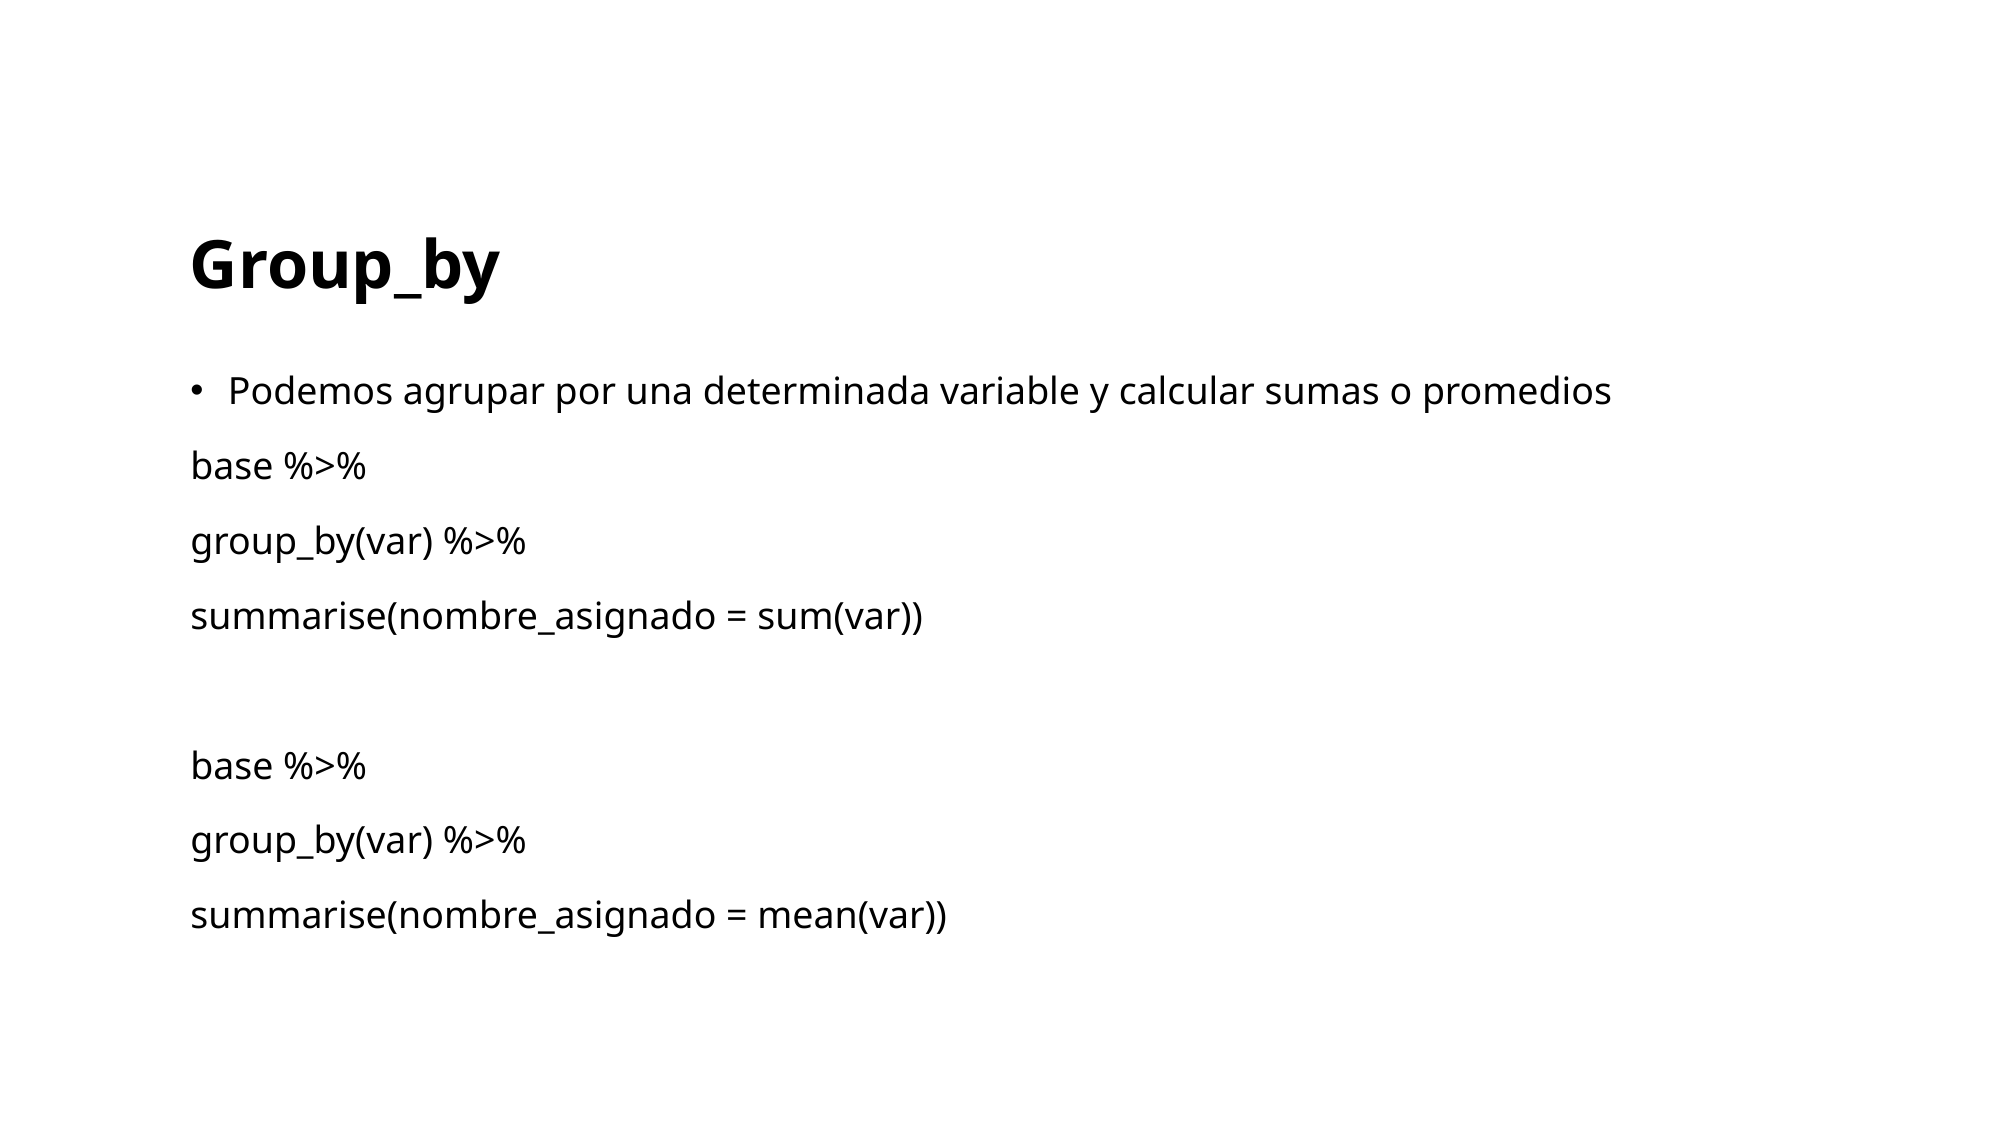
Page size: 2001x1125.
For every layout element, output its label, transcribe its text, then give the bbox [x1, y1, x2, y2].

list Podemos agrupar por una determinada variable y calcular sumas o promedios base %>% group_by(var) %>% summarise(nombre_asignado = sum(var)) base %>% group_by(var) %>% summarise(nombre_asignado = mean(var)) [175, 351, 1633, 955]
title Group_by [174, 153, 1633, 311]
